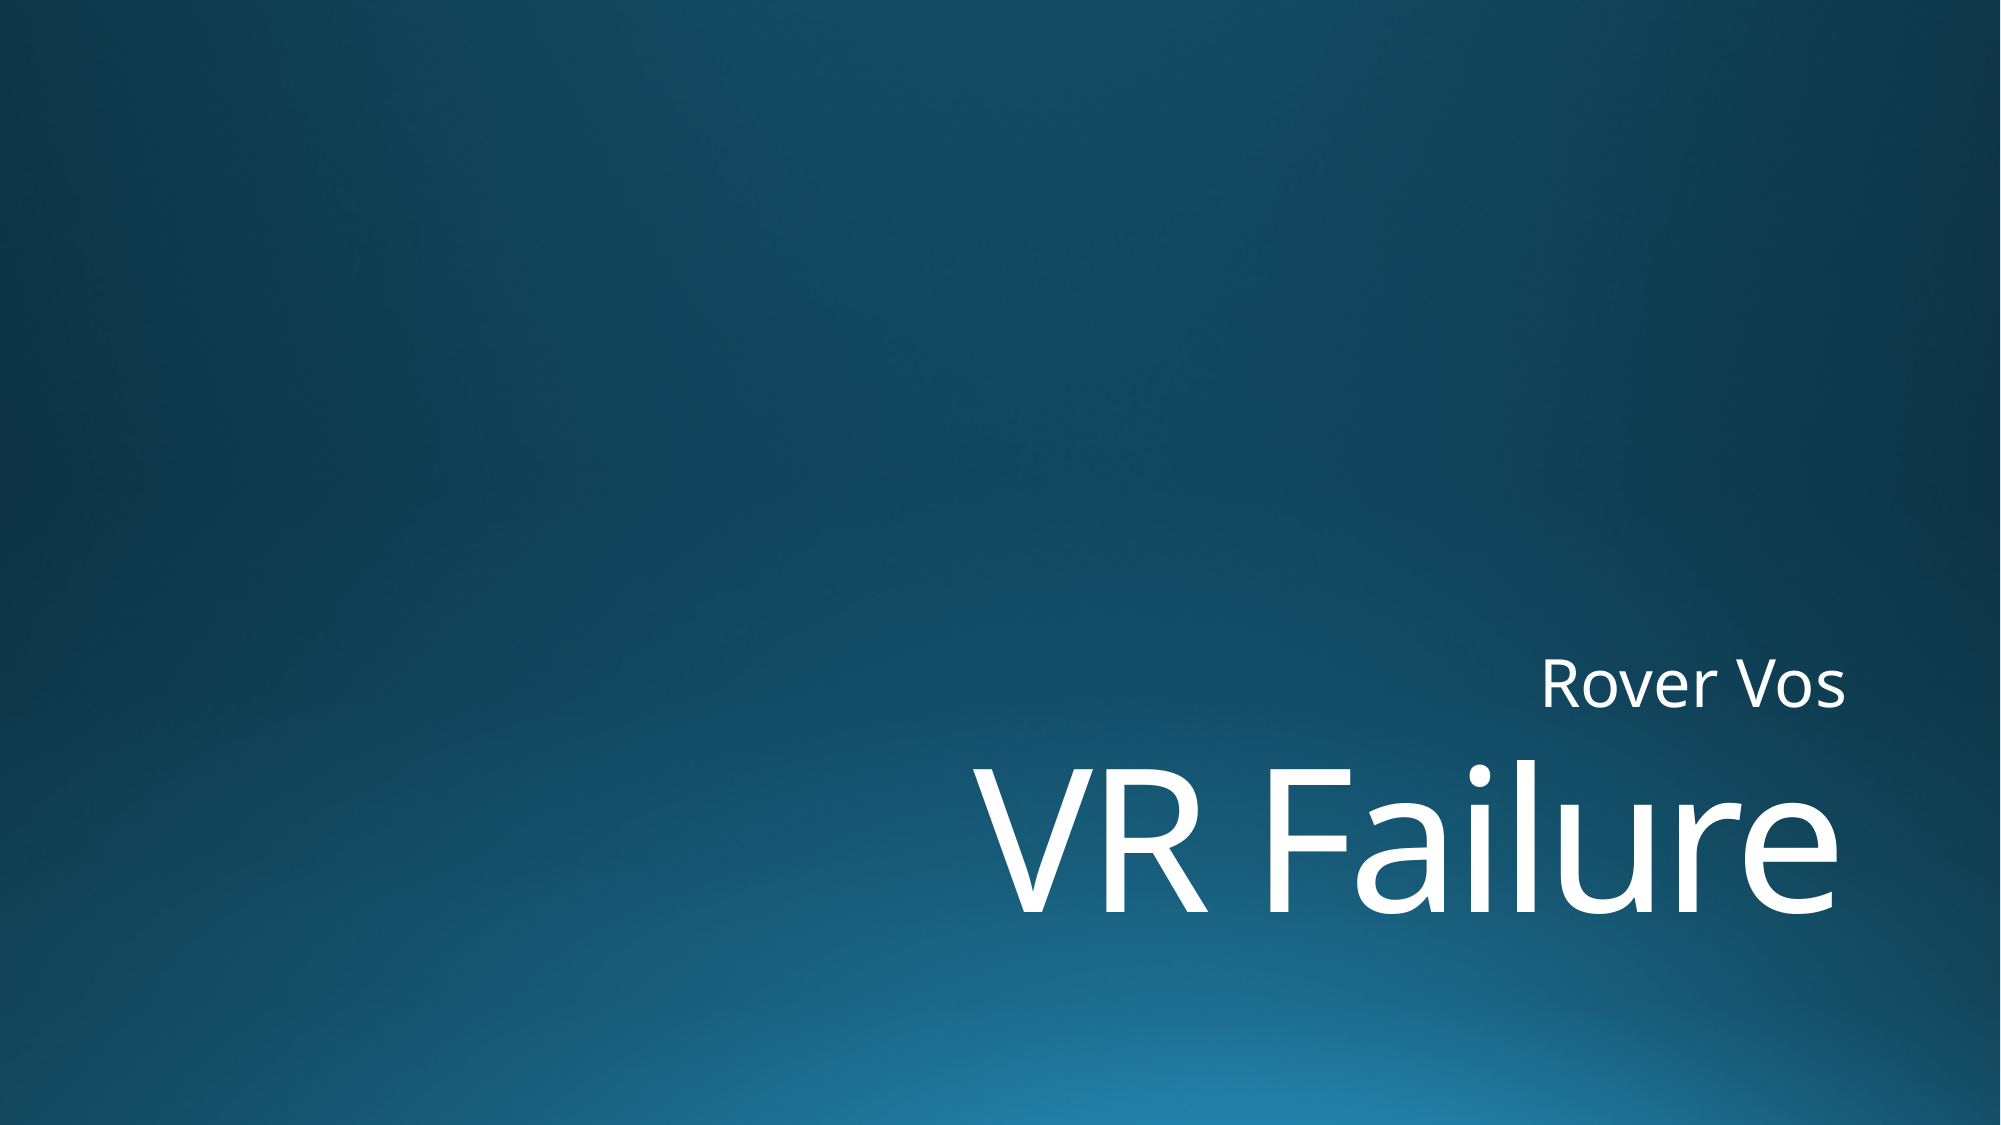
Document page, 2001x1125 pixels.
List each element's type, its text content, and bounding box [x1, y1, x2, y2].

picture [0, 0, 2001, 1125]
title VR Failure [362, 732, 1863, 1002]
subtitle Rover Vos [362, 606, 1863, 730]
